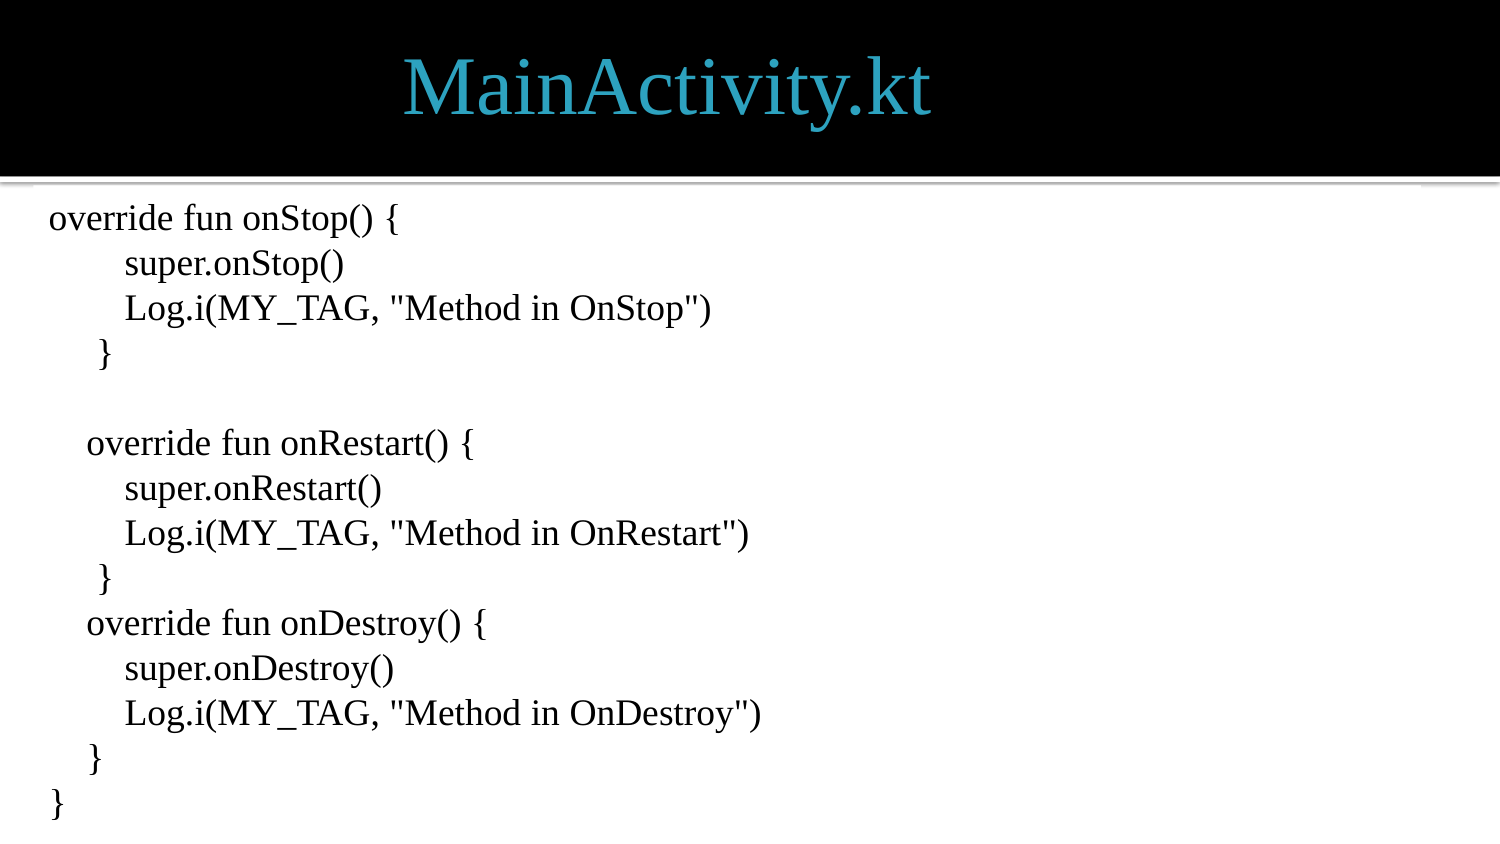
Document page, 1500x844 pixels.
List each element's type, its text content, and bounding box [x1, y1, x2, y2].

text_box override fun onStop() { super.onStop() Log.i(MY_TAG, "Method in OnStop") } override fun onRestart() { super.onRestart() Log.i(MY_TAG, "Method in OnRestart") } override fun onDestroy() { super.onDestroy() Log.i(MY_TAG, "Method in OnDestroy") } } [33, 185, 1421, 831]
text_box MainActivity.kt [387, 23, 950, 139]
